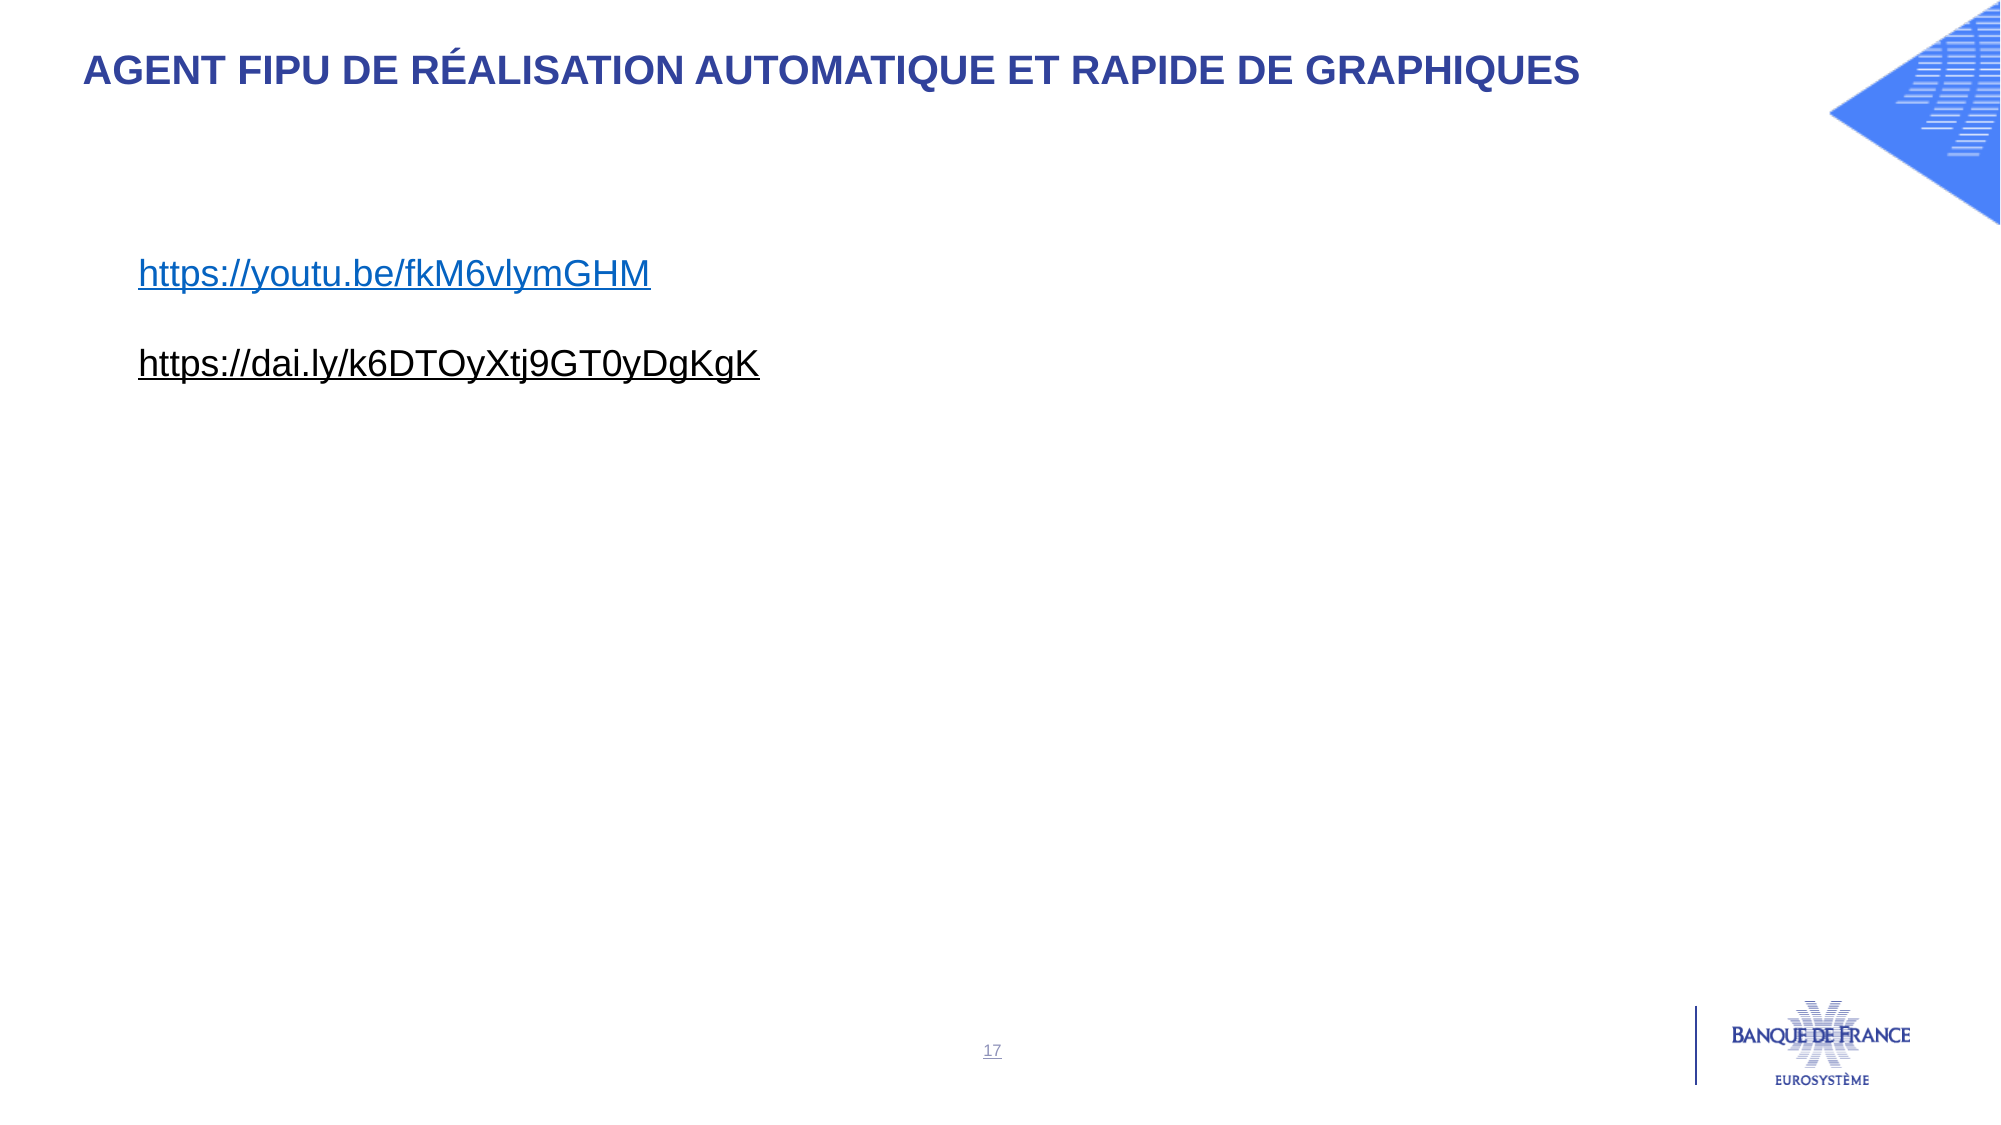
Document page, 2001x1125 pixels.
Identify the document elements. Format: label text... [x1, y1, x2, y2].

list Agent FIPU de réalisation automatique et rapide de graphiques [67, 41, 1830, 102]
text_box https://youtu.be/fkM6vlymGHM https://dai.ly/k6DTOyXtj9GT0yDgKgK [123, 241, 1137, 391]
slide_number 16 [967, 1019, 1033, 1080]
picture [1732, 1001, 1911, 1086]
